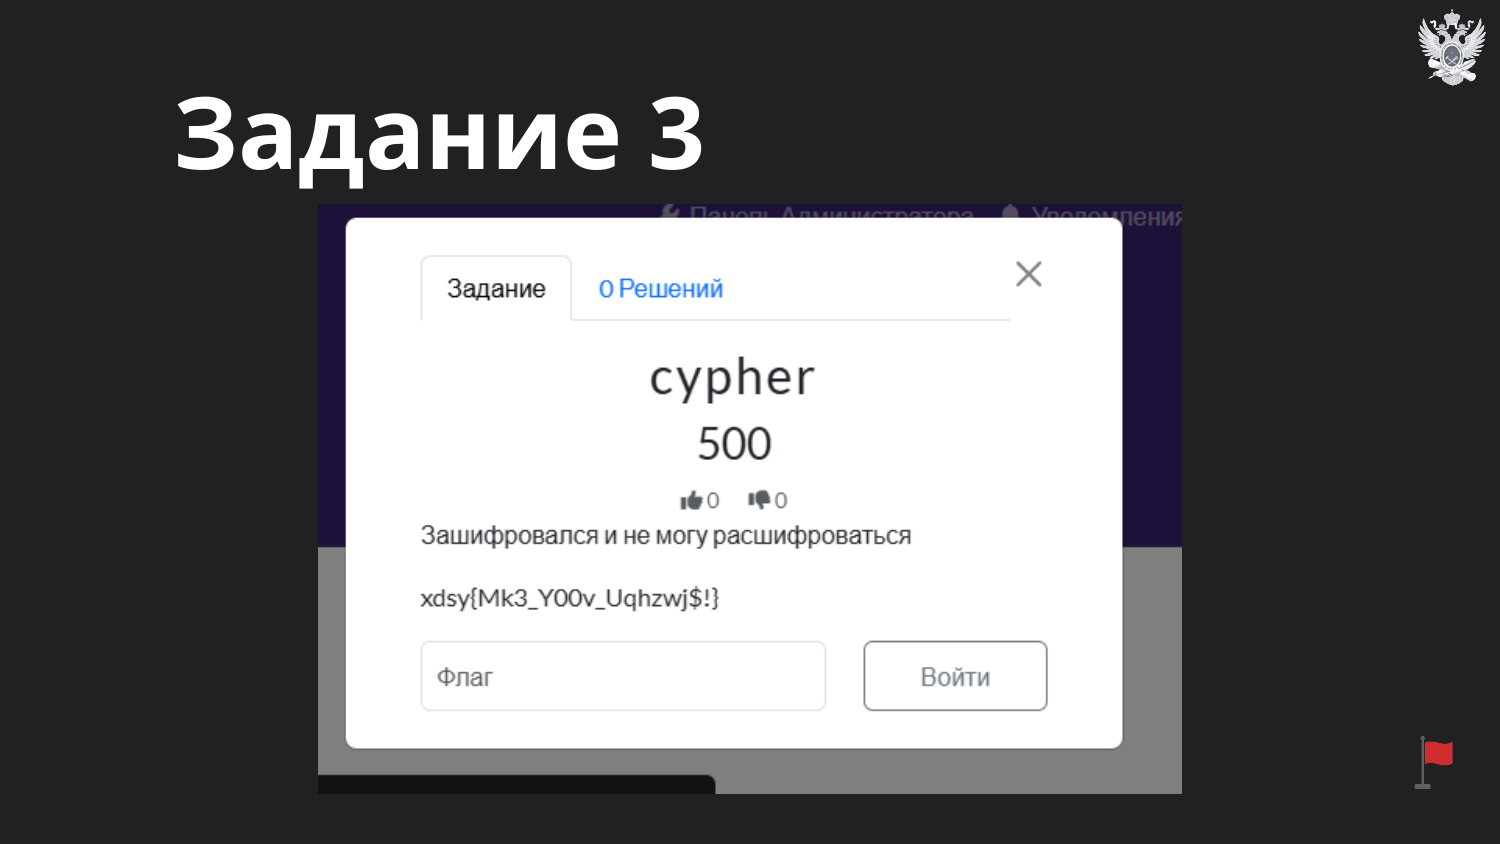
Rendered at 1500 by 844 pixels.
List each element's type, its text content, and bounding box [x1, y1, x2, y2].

picture [317, 204, 1182, 794]
title Задание 3 [158, 55, 1387, 205]
picture [1397, 726, 1470, 799]
picture [1403, 0, 1500, 97]
